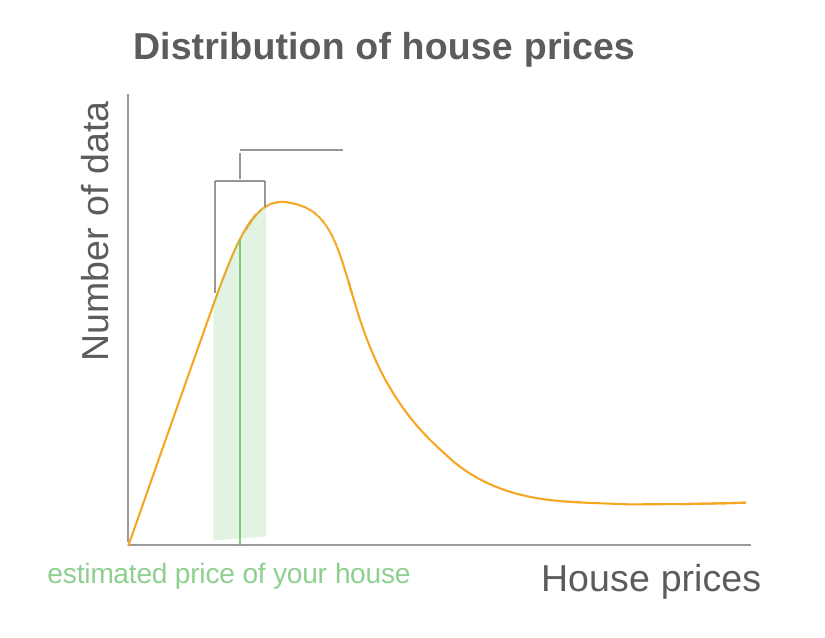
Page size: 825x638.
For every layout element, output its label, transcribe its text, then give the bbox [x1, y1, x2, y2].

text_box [126, 94, 751, 548]
text_box House prices [539, 551, 765, 599]
text_box Number of data [71, 98, 119, 364]
text_box estimated price of your house [45, 553, 417, 590]
text_box Distribution of house prices [131, 19, 639, 67]
